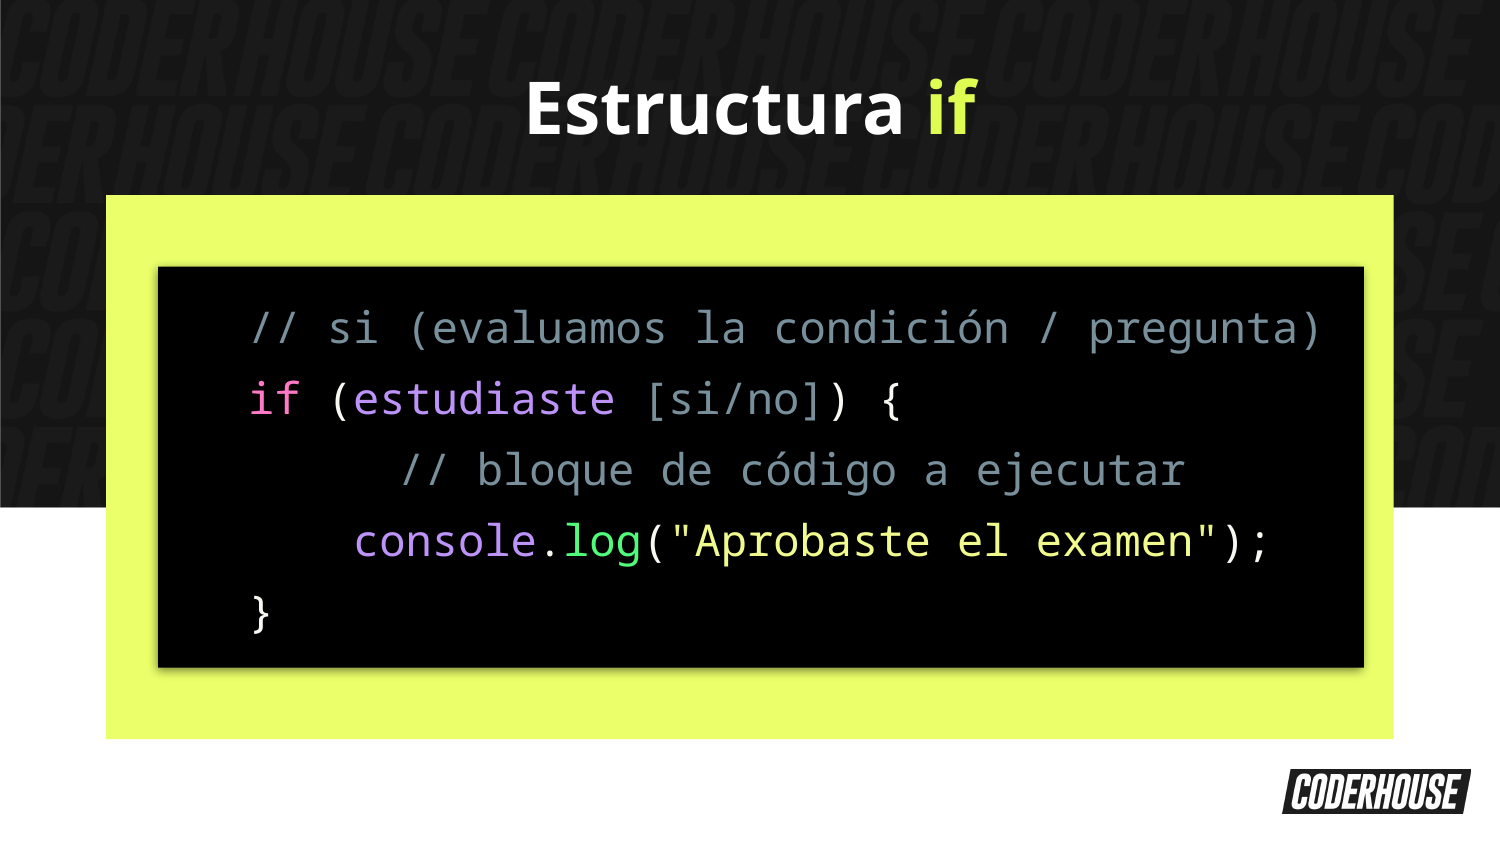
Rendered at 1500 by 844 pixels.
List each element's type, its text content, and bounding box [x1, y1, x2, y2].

text_box Estructura if [239, 56, 1261, 166]
text_box [106, 195, 1394, 740]
text_box // si (evaluamos la condición / pregunta) if (estudiaste [si/no]) { // bloque de código a ejecutar console.log("Aprobaste el examen"); } [158, 266, 1364, 668]
picture [0, 0, 1500, 844]
